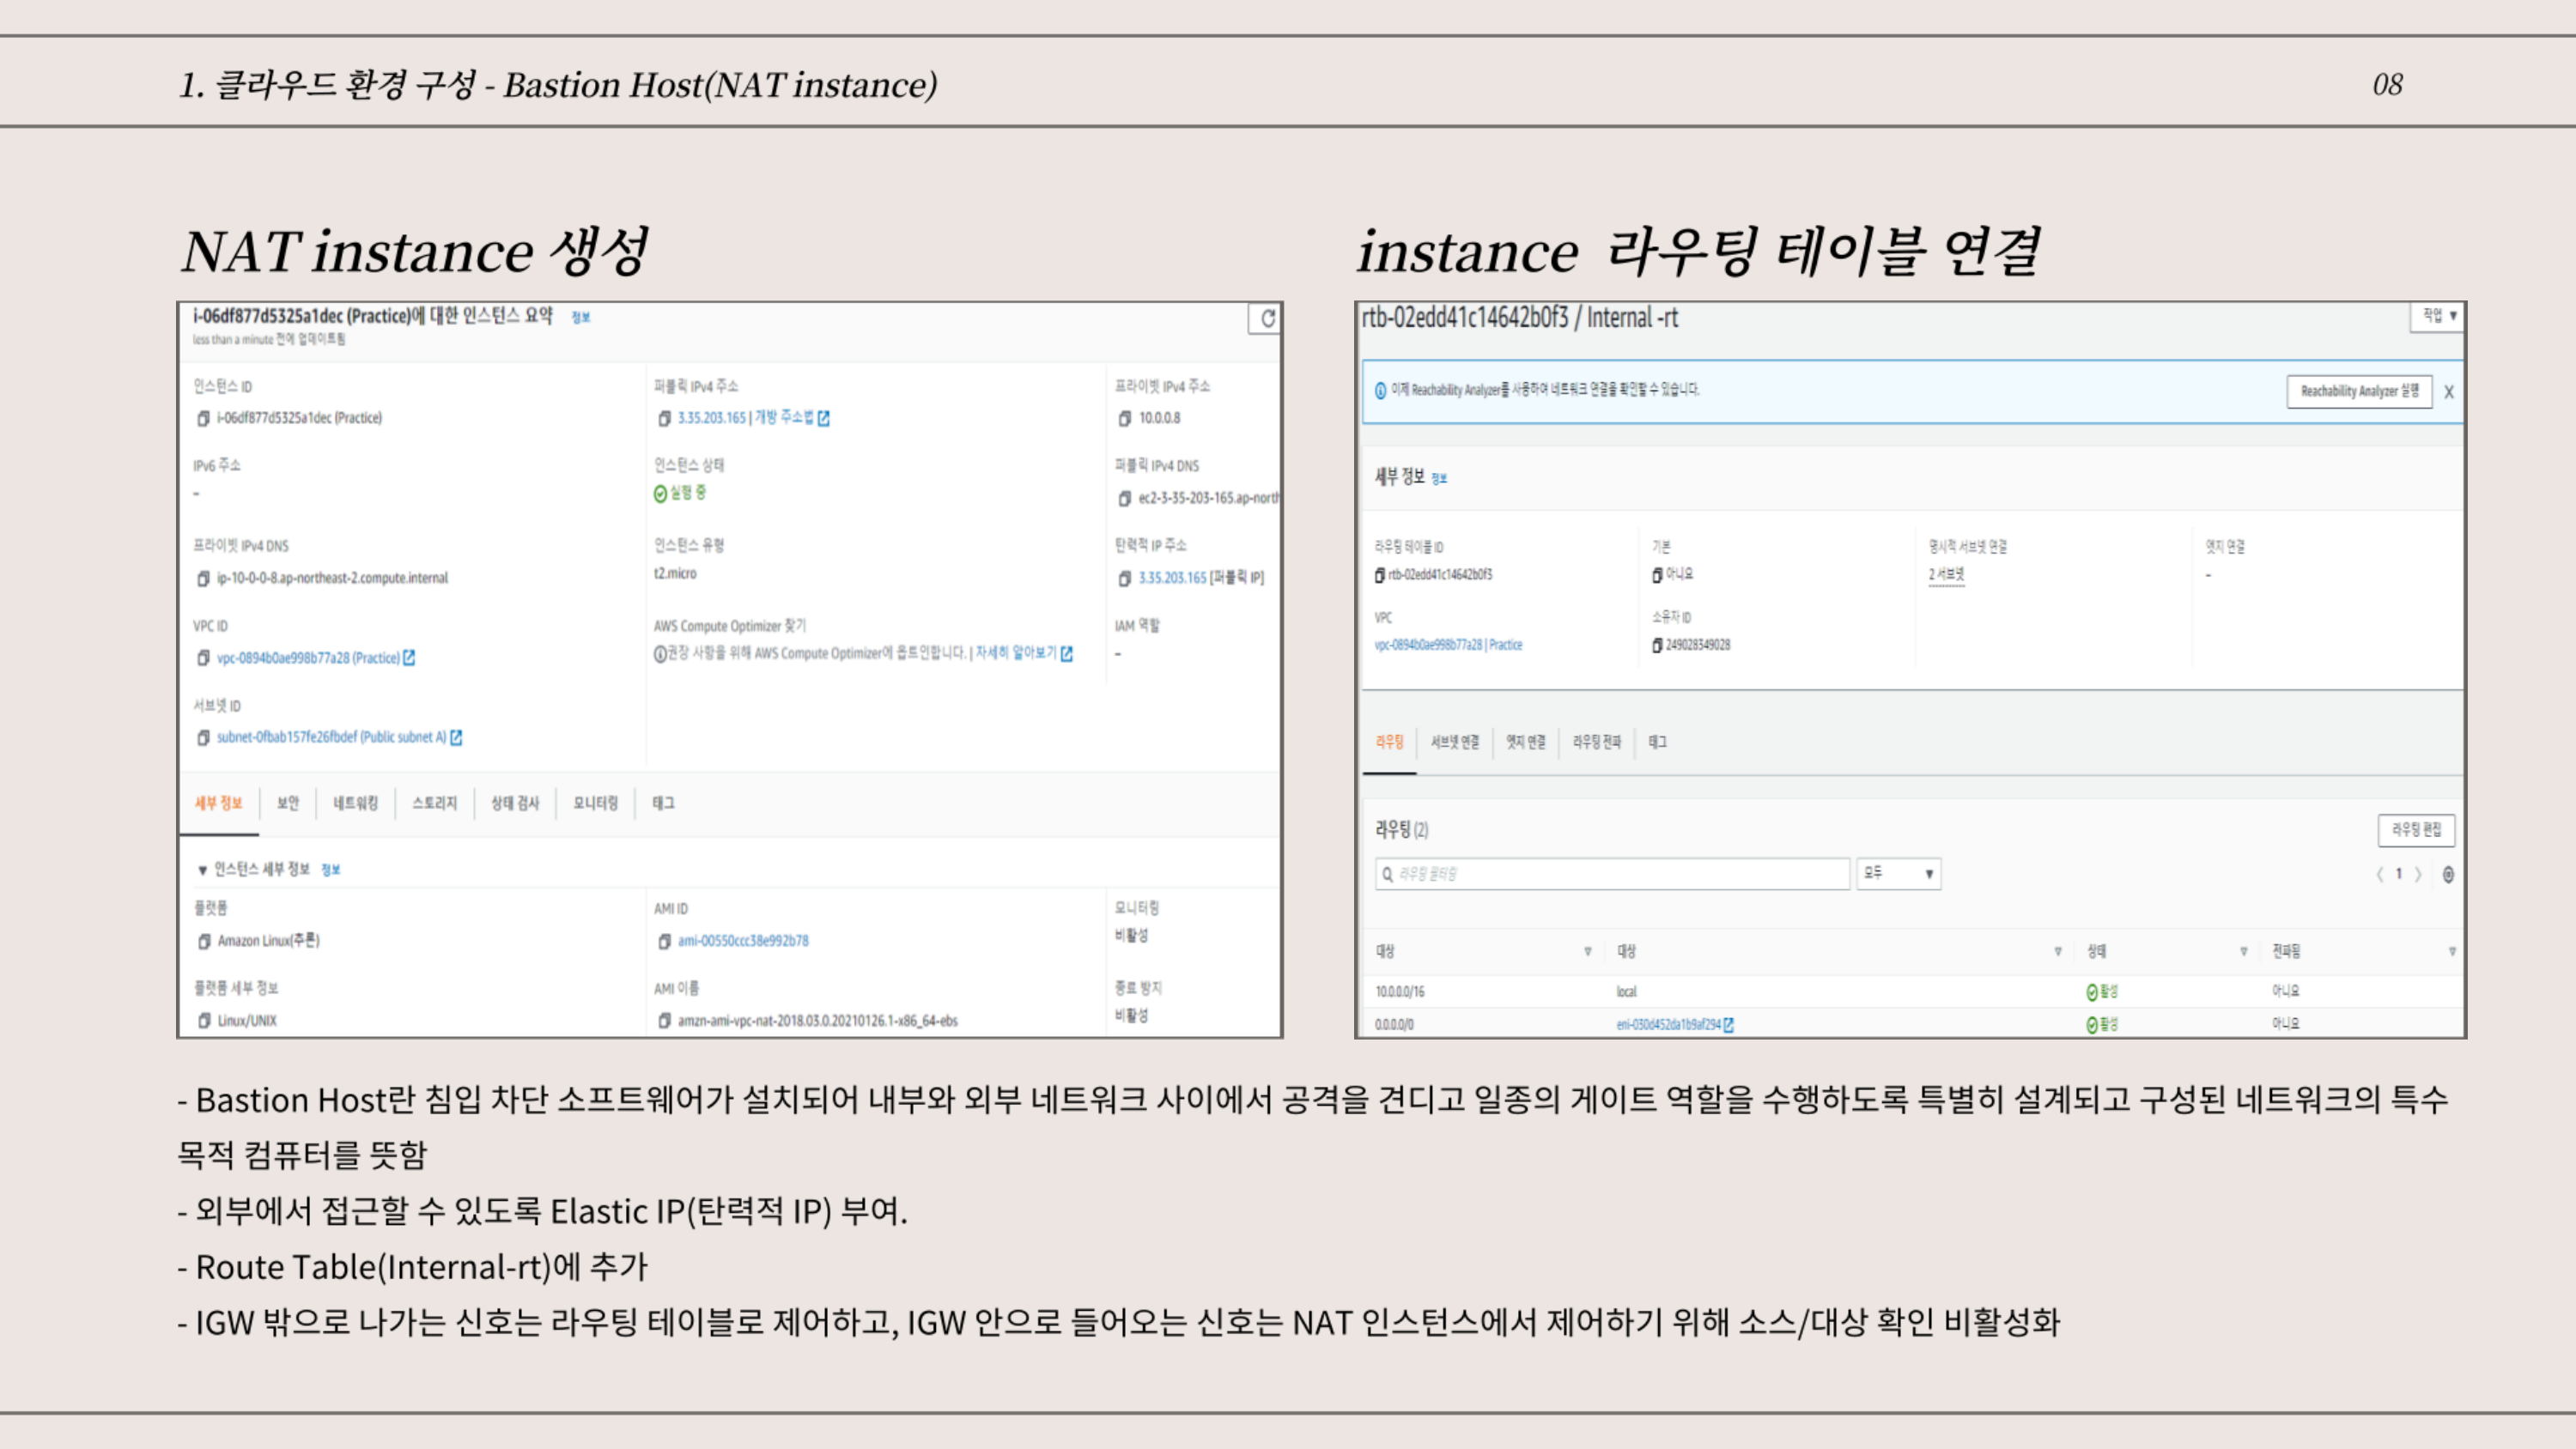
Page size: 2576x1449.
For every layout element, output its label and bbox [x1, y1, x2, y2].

text_box [1354, 300, 2468, 1040]
picture [171, 202, 673, 306]
text_box [0, 1407, 2576, 1419]
text_box [176, 300, 1285, 1040]
text_box [0, 29, 2576, 41]
text_box [0, 120, 2576, 132]
picture [171, 55, 952, 118]
picture [171, 1071, 2464, 1366]
picture [1346, 202, 2064, 306]
picture [2210, 58, 2415, 114]
